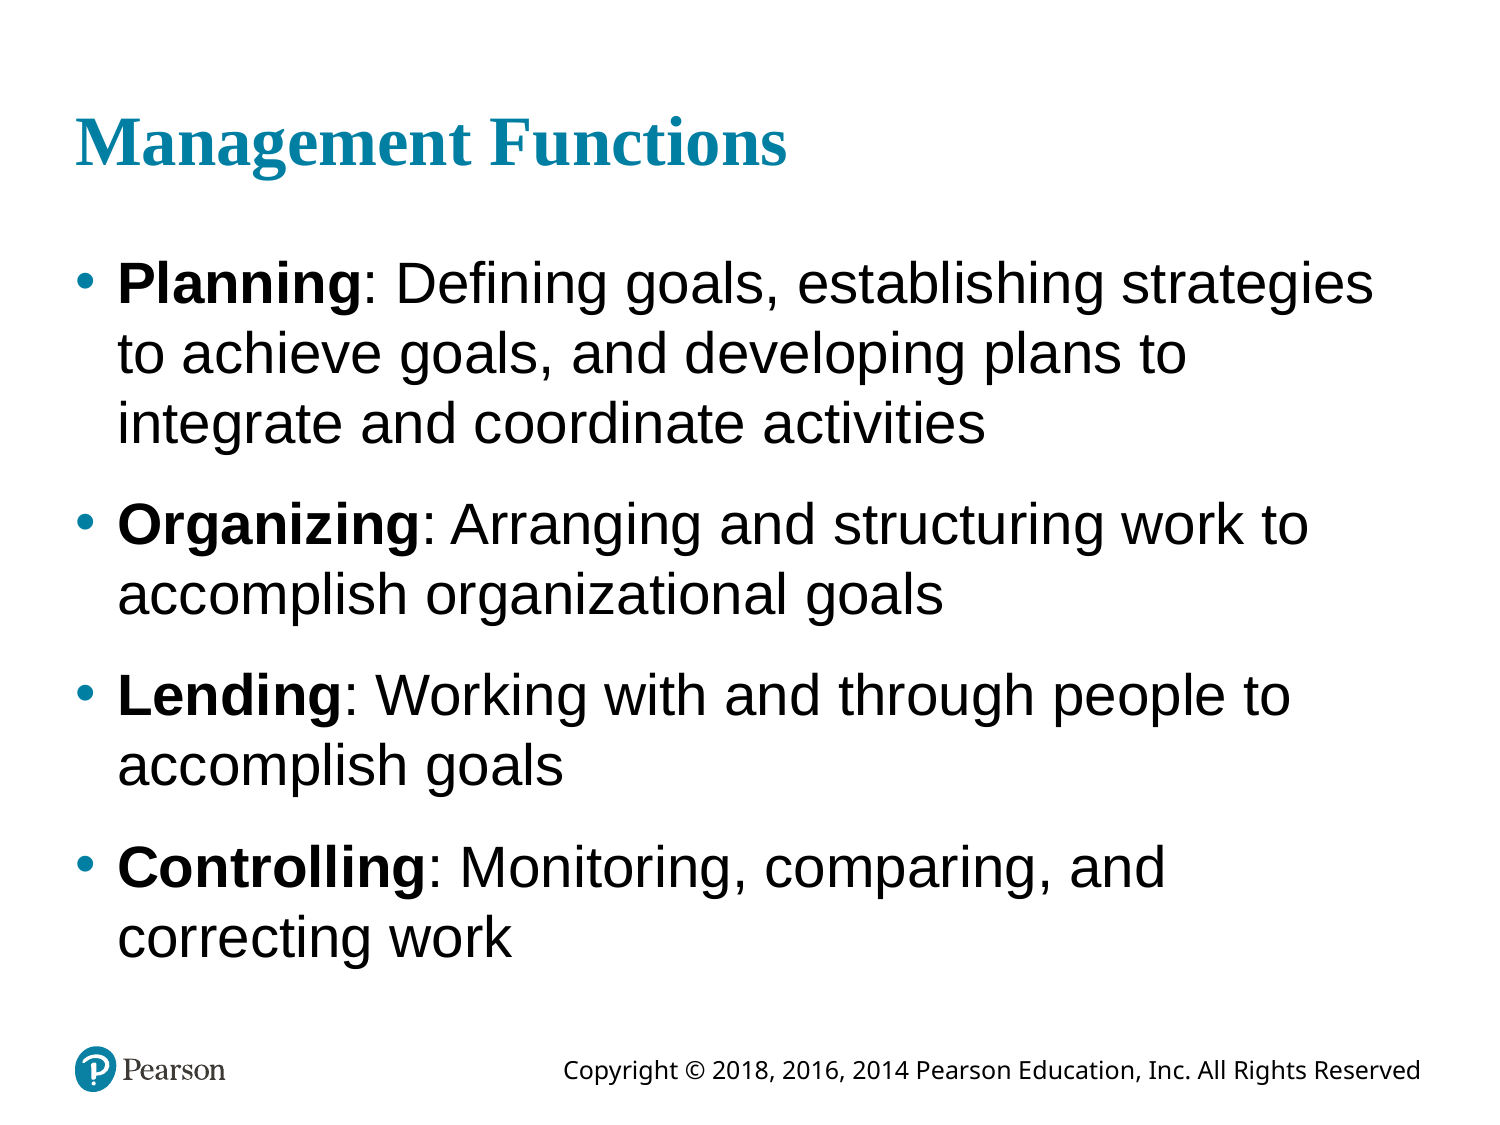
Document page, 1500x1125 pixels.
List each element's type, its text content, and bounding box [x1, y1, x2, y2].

title Management Functions [75, 0, 1425, 180]
list Planning: Defining goals, establishing strategies to achieve goals, and developing plans to integrate and coordinate activities Organizing: Arranging and structuring work to accomplish organizational goals Lending: Working with and through people to accomplish goals Controlling: Monitoring, comparing, and correcting work [75, 245, 1425, 988]
